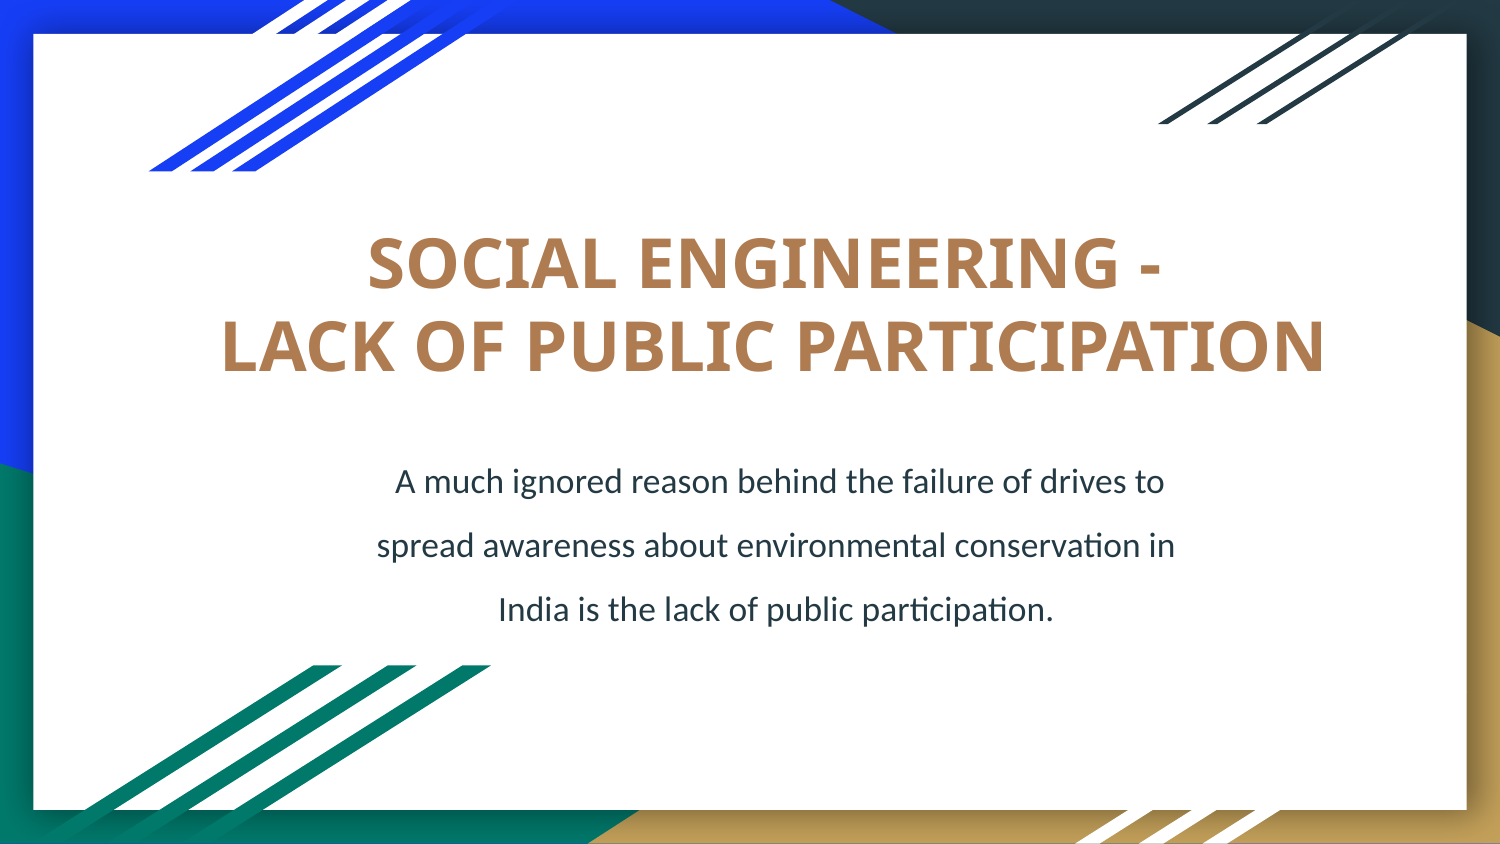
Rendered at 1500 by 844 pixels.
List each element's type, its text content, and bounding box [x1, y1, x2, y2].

subtitle A much ignored reason behind the failure of drives to spread awareness about environmental conservation in India is the lack of public participation. [348, 421, 1206, 583]
title SOCIAL ENGINEERING - LACK OF PUBLIC PARTICIPATION [193, 194, 1355, 411]
